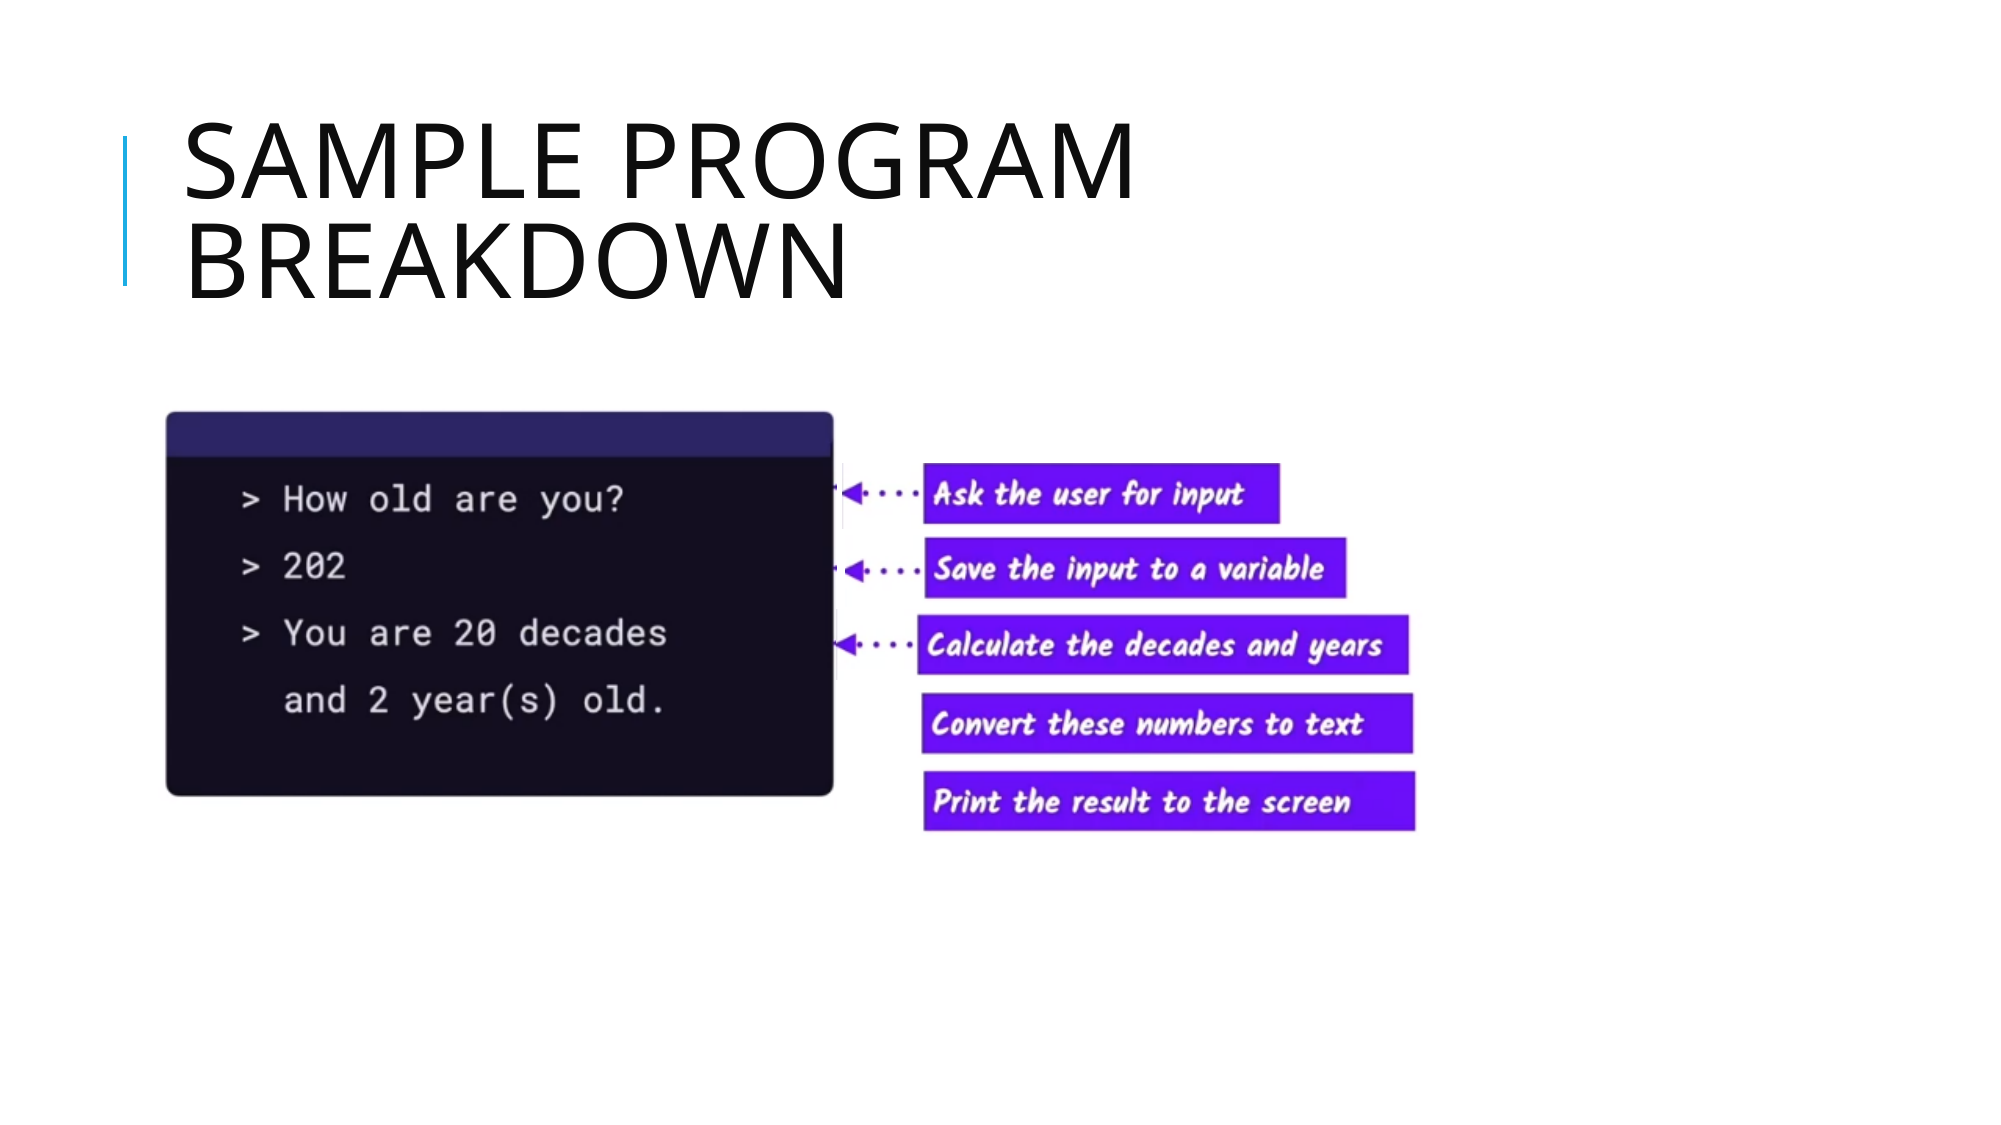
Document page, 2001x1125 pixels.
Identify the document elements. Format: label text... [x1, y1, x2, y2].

picture [836, 609, 1424, 681]
picture [844, 535, 1357, 607]
title Sample Program Breakdown [168, 96, 1763, 342]
picture [918, 765, 1420, 836]
picture [917, 688, 1422, 758]
picture [842, 463, 1282, 529]
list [150, 395, 838, 831]
